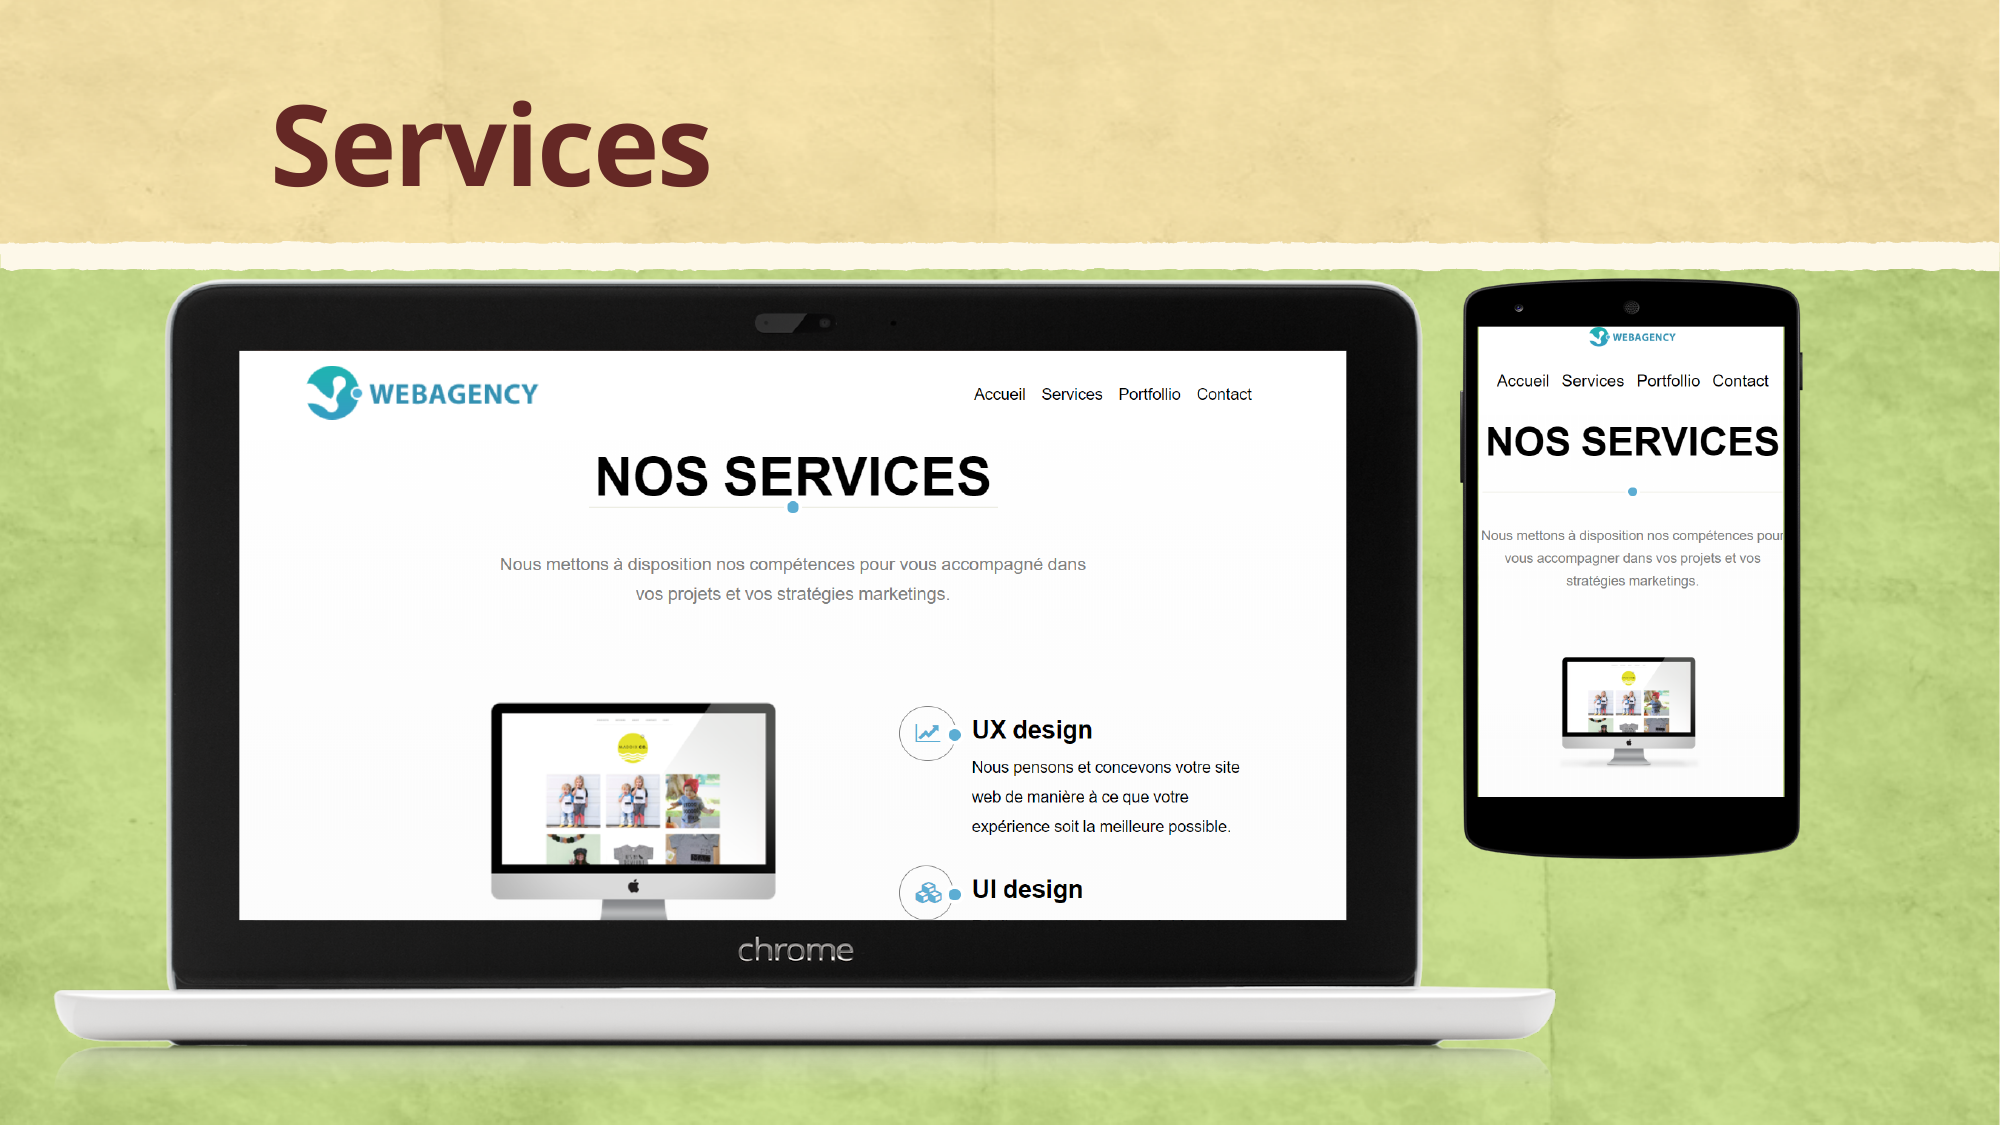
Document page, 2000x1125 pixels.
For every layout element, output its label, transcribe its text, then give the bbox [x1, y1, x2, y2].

title Services [255, 30, 1756, 219]
picture [52, 278, 1803, 1094]
